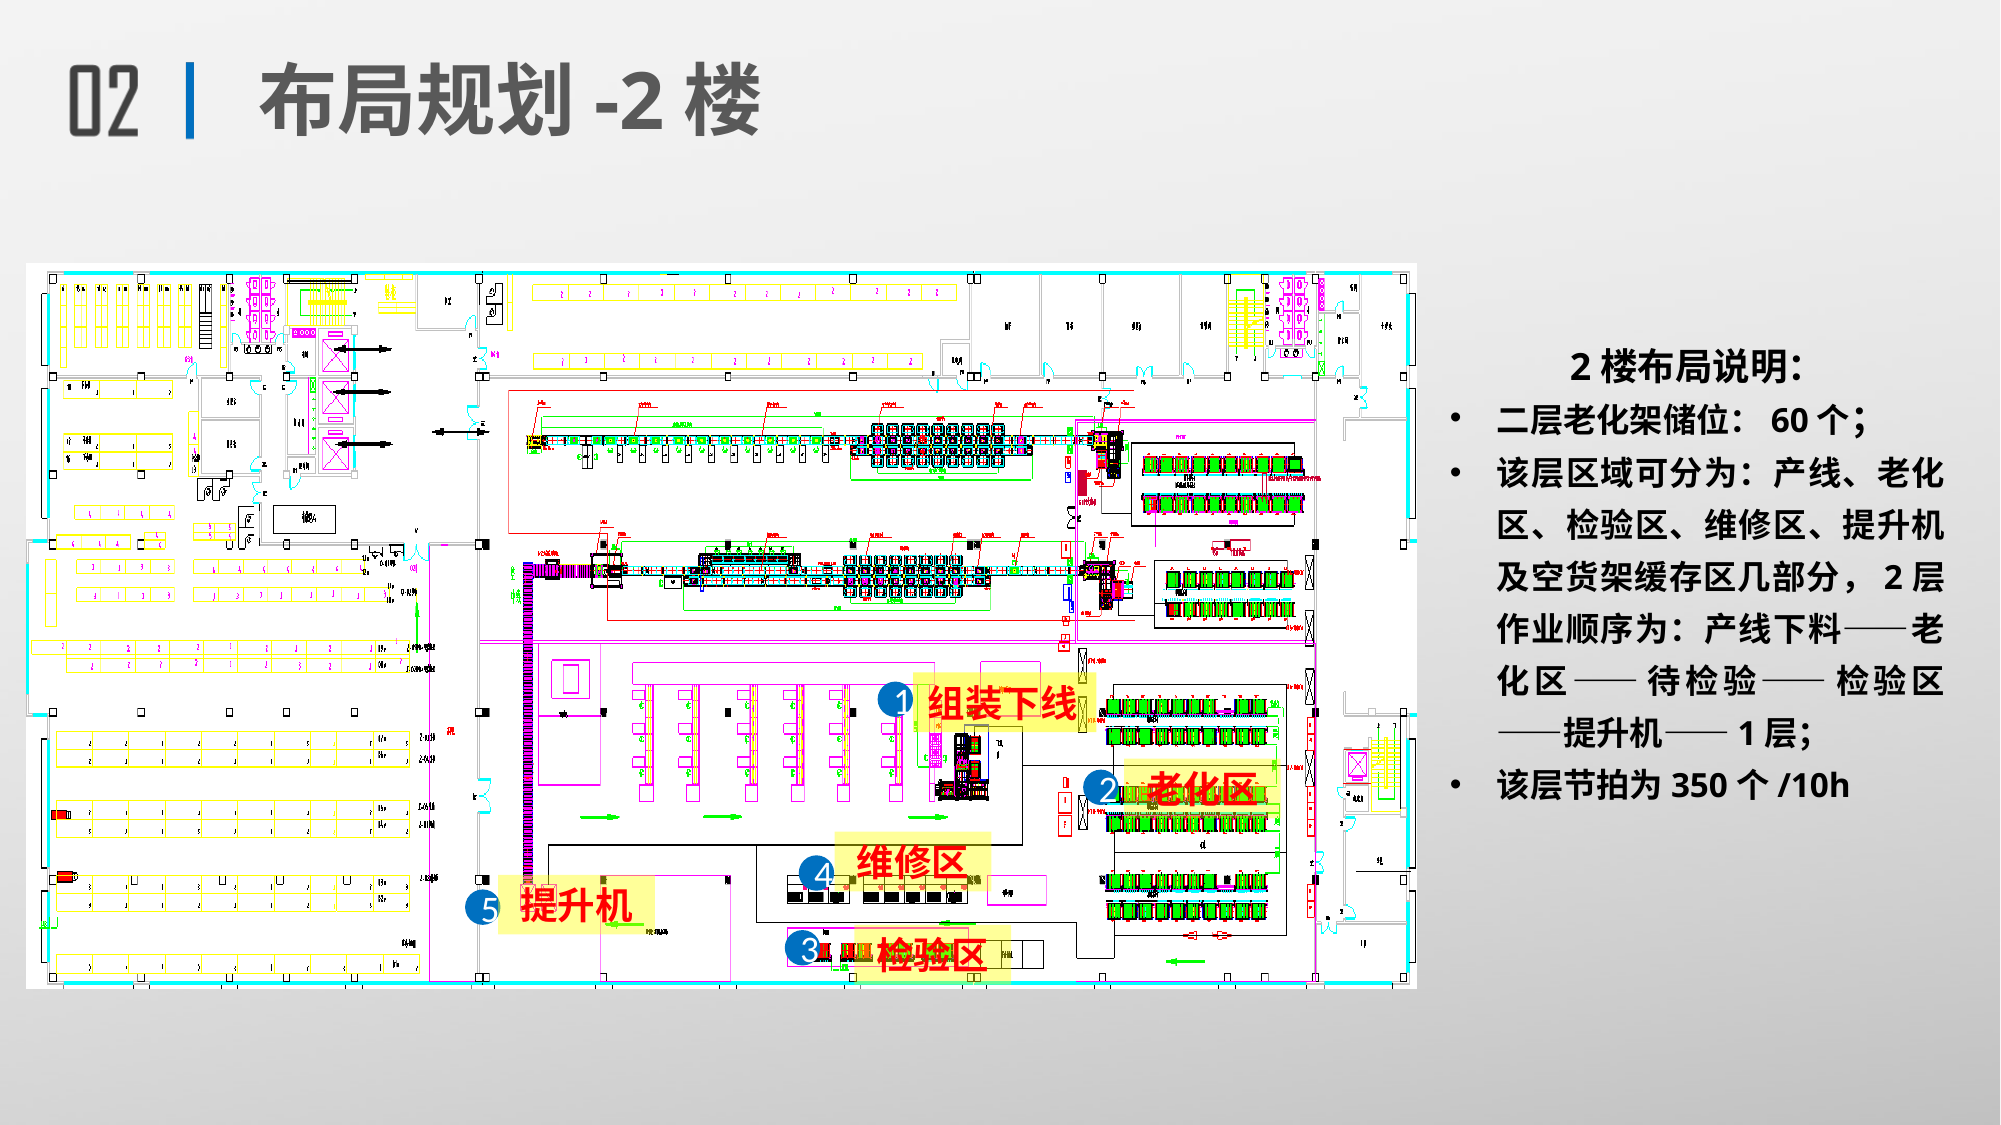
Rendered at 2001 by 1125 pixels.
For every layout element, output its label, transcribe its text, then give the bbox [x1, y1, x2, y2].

text_box 布局规划-2楼 [243, 42, 1112, 153]
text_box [465, 681, 1119, 925]
text_box 2楼布局说明： 二层老化架储位：60个； 该层区域可分为：产线、老化区、检验区、维修区、提升机及空货架缓存区几部分，2层作业顺序为：产线下料——老化区——待检验——检验区——提升机——1层； 该层节拍为350个/10h [1435, 328, 1961, 812]
picture [0, 0, 2001, 1125]
